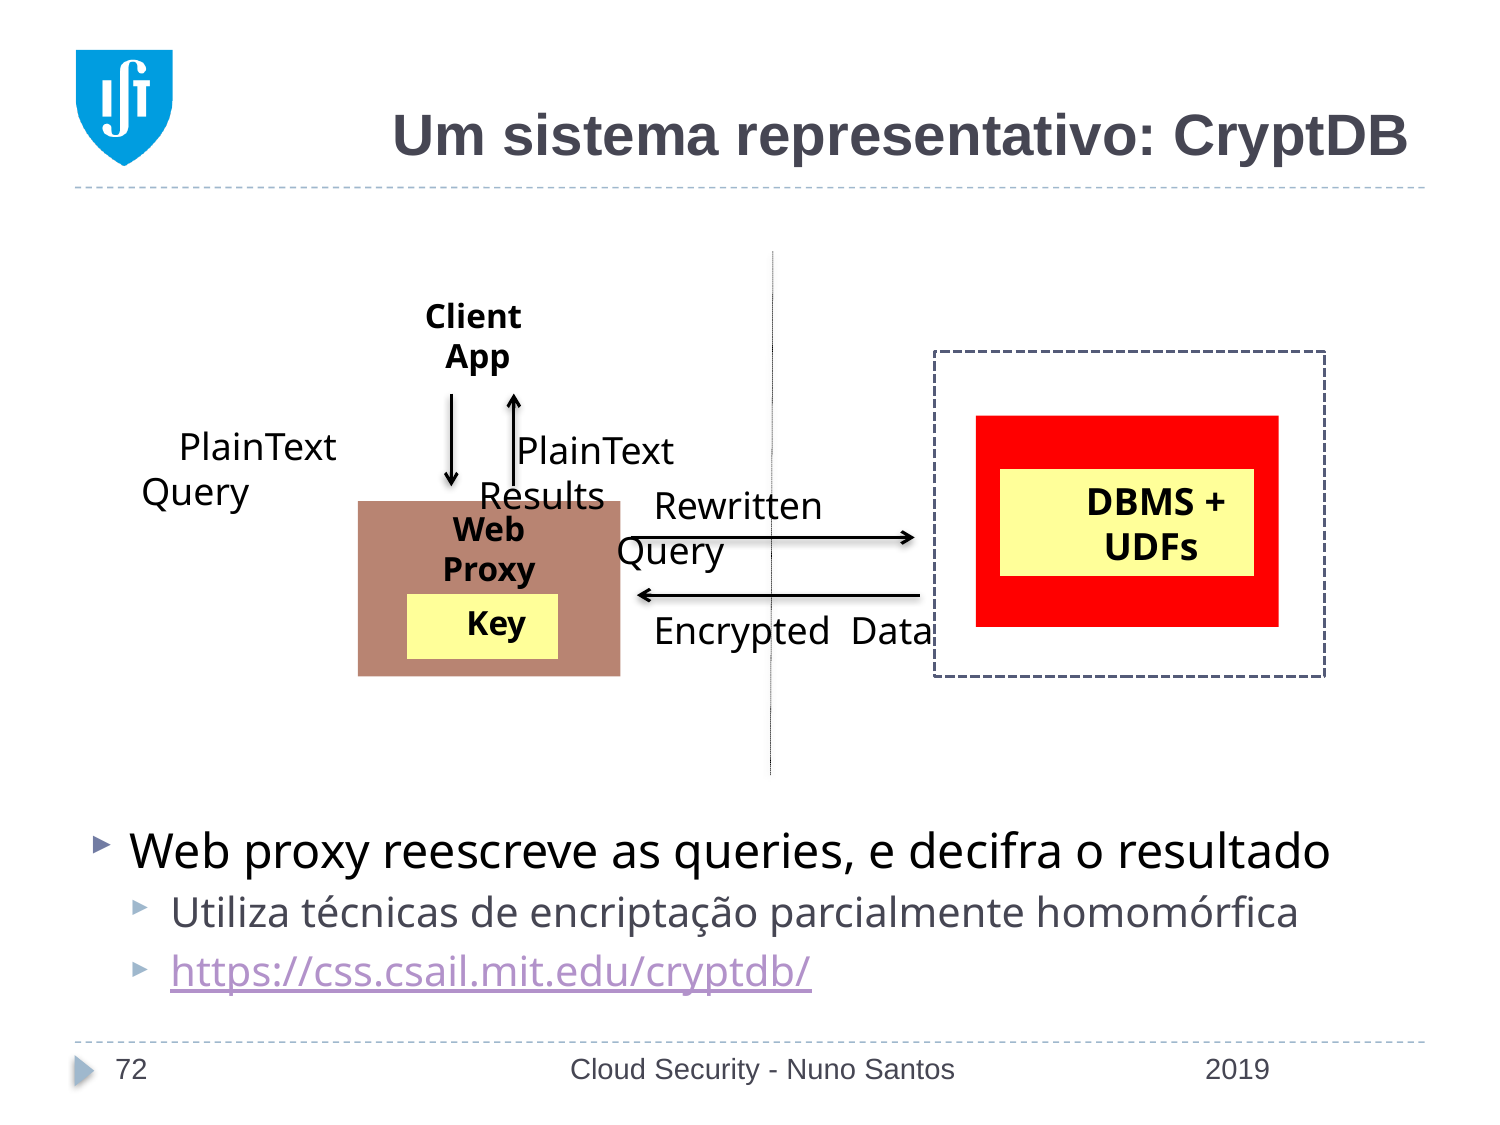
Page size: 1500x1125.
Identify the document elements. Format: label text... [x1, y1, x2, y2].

list Web proxy reescreve as queries, e decifra o resultado Utiliza técnicas de encriptação parcialmente homomórfica https://css.csail.mit.edu/cryptdb/ [75, 812, 1425, 1013]
title Um sistema representativo: CryptDB [200, 24, 1425, 175]
slide_number 72 [100, 1042, 426, 1103]
footer Cloud Security - Nuno Santos [475, 1042, 1051, 1103]
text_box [125, 250, 1326, 776]
picture [68, 42, 180, 175]
slide_number 2019 [1051, 1042, 1426, 1103]
